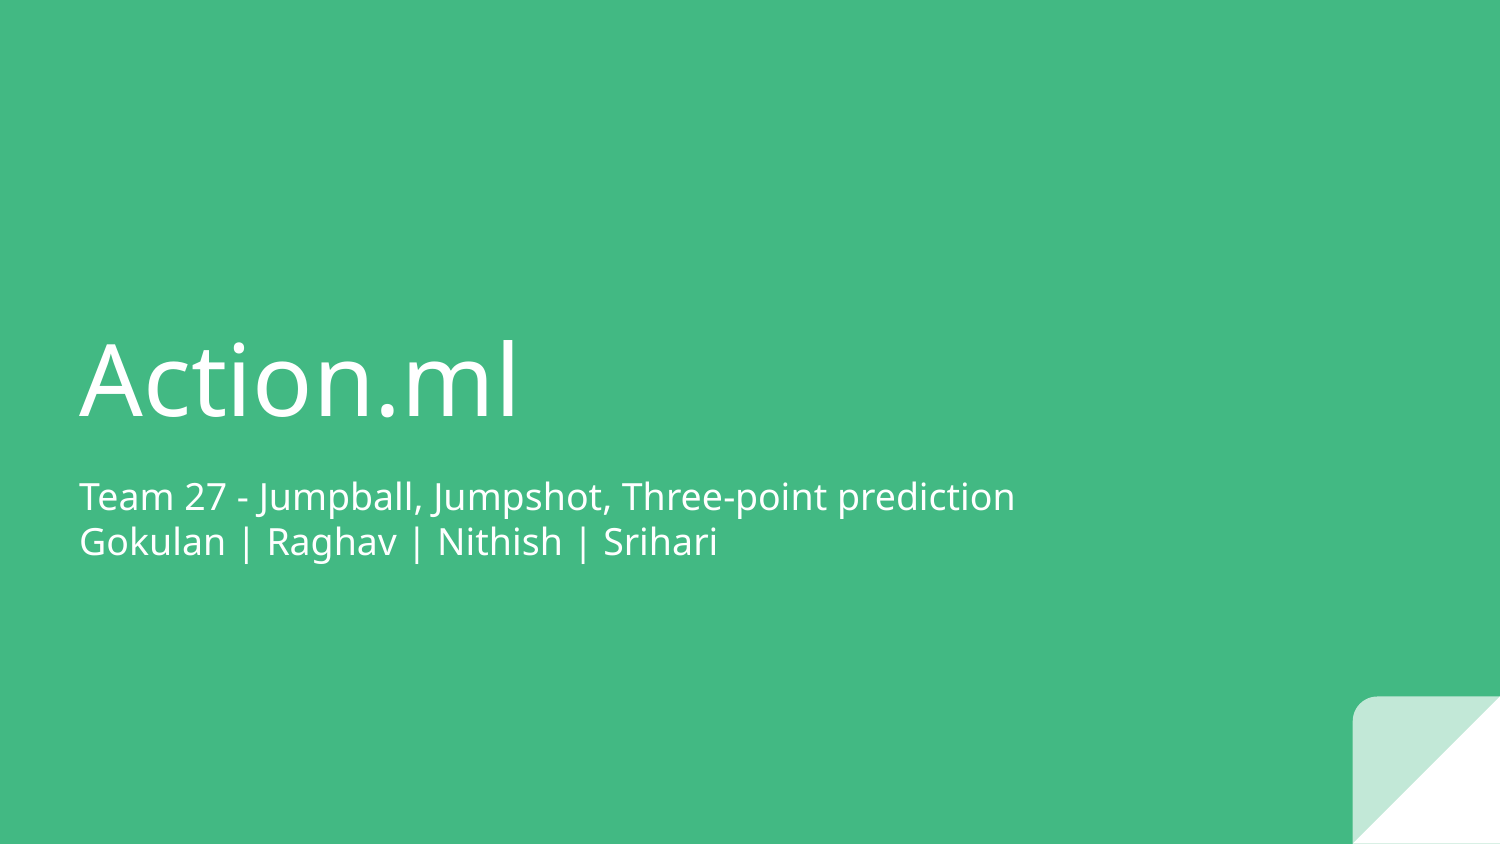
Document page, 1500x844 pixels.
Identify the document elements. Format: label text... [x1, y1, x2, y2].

subtitle Team 27 - Jumpball, Jumpshot, Three-point prediction Gokulan | Raghav | Nithish | Srihari [64, 457, 1413, 643]
title Action.ml [64, 298, 1413, 452]
